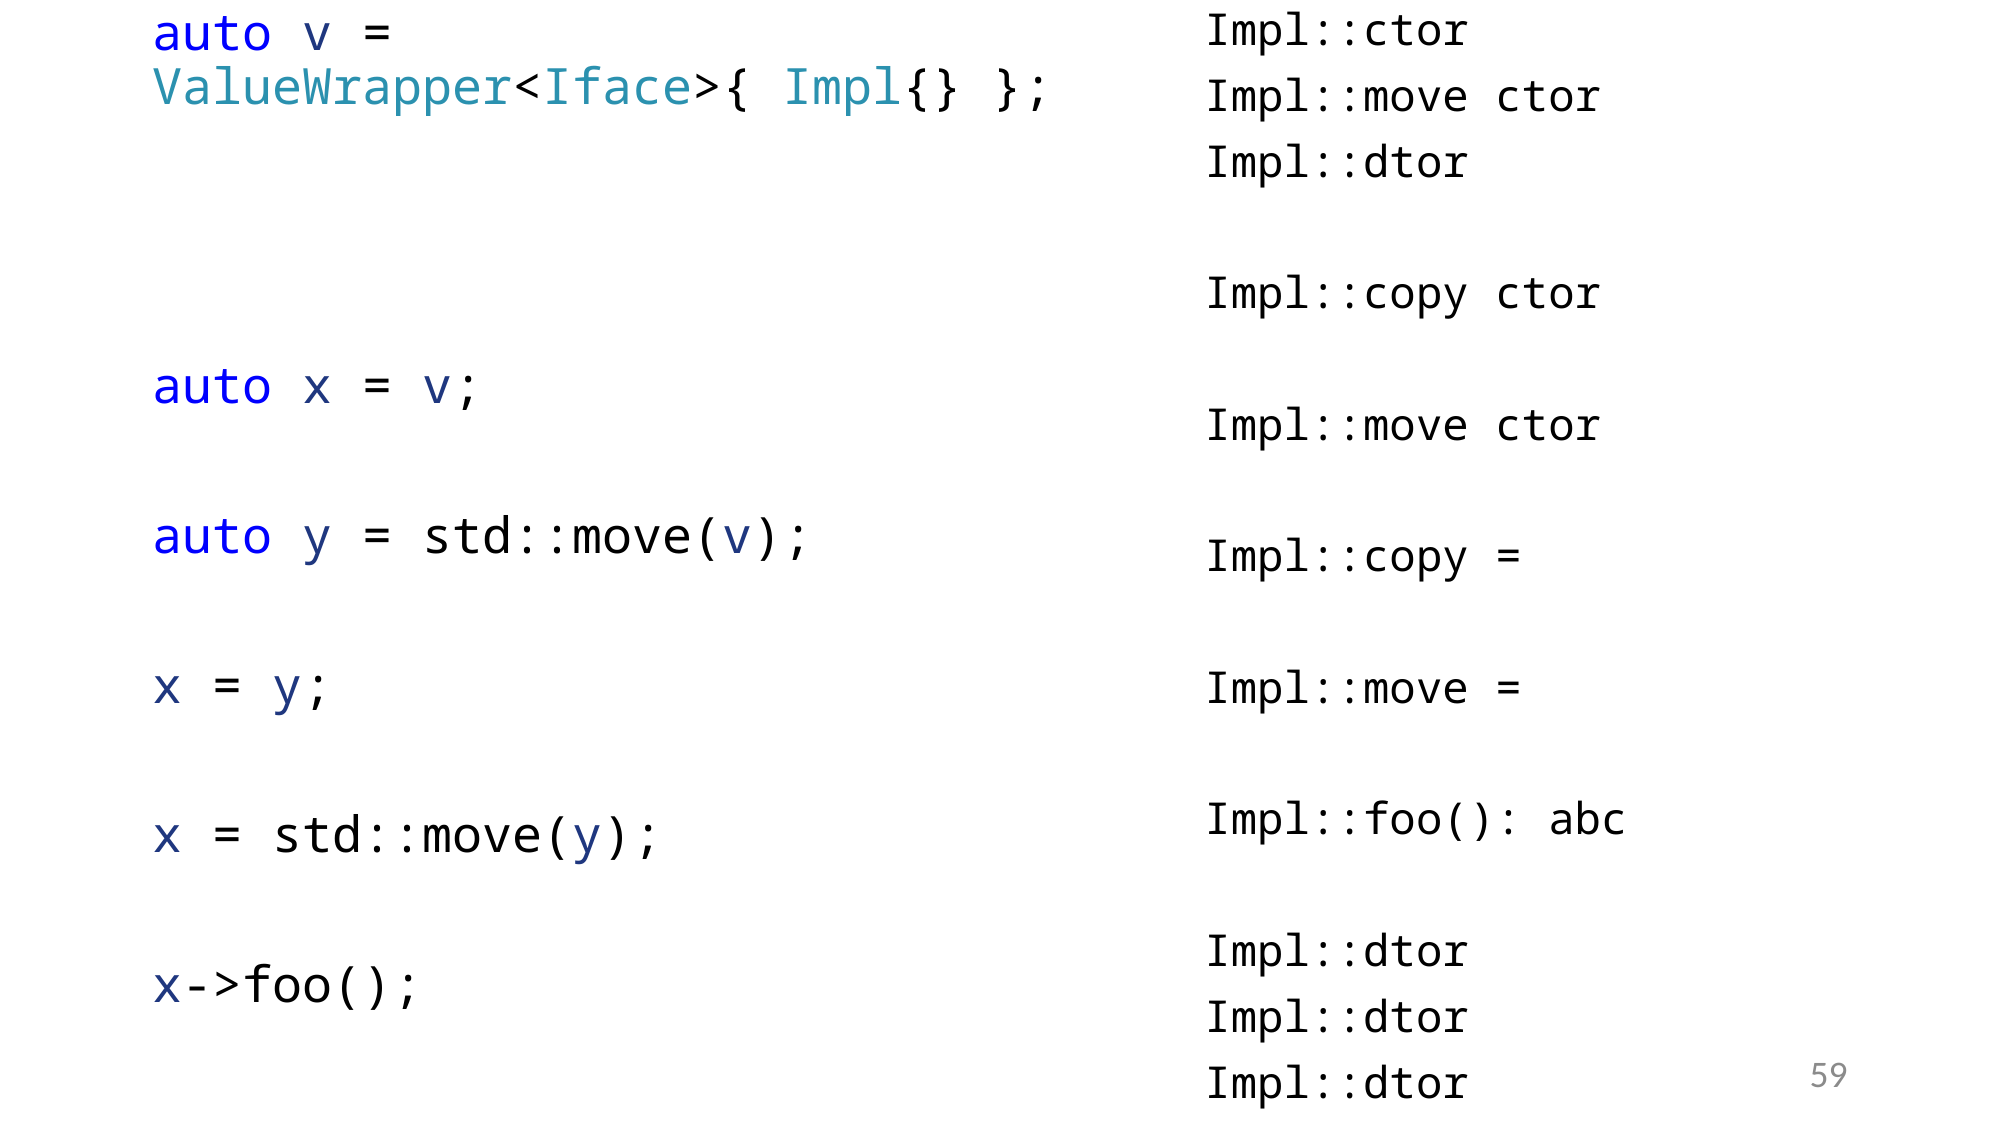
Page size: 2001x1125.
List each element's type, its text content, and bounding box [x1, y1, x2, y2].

slide_number 59 [1412, 1042, 1863, 1103]
list Impl::ctor Impl::move ctor Impl::dtor Impl::copy ctor Impl::move ctor Impl::copy = Impl::move = Impl::foo(): abc Impl::dtor Impl::dtor Impl::dtor [1189, 0, 1863, 1125]
list auto v = ValueWrapper<Iface>{ Impl{} }; auto x = v; auto y = std::move(v); x = y; x = std::move(y); x->foo(); [137, 0, 1156, 1125]
